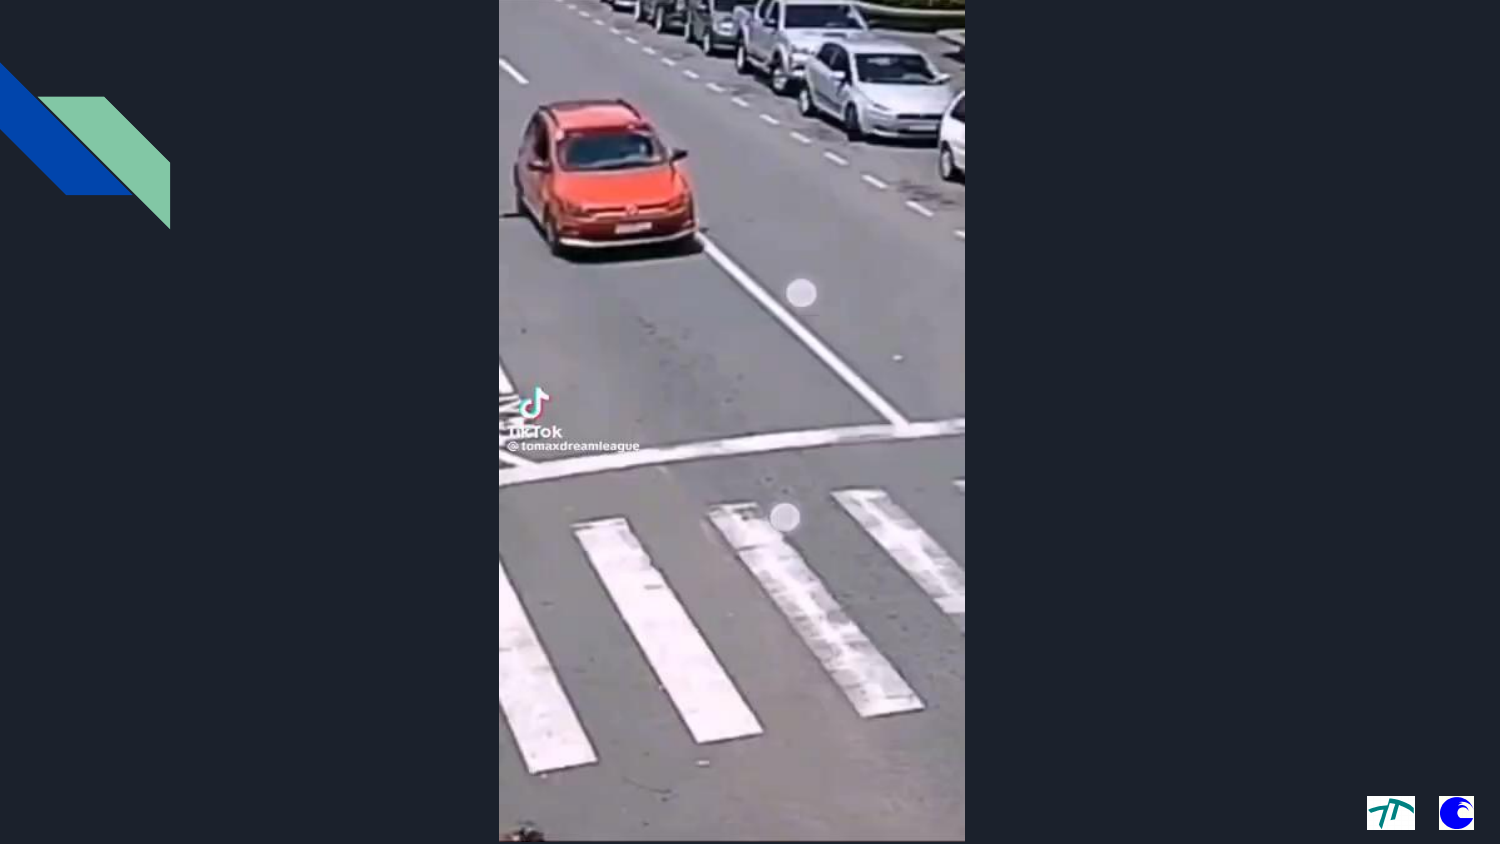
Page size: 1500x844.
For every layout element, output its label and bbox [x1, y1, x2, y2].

picture [1439, 796, 1475, 830]
picture [1367, 796, 1415, 830]
picture [498, 0, 965, 842]
